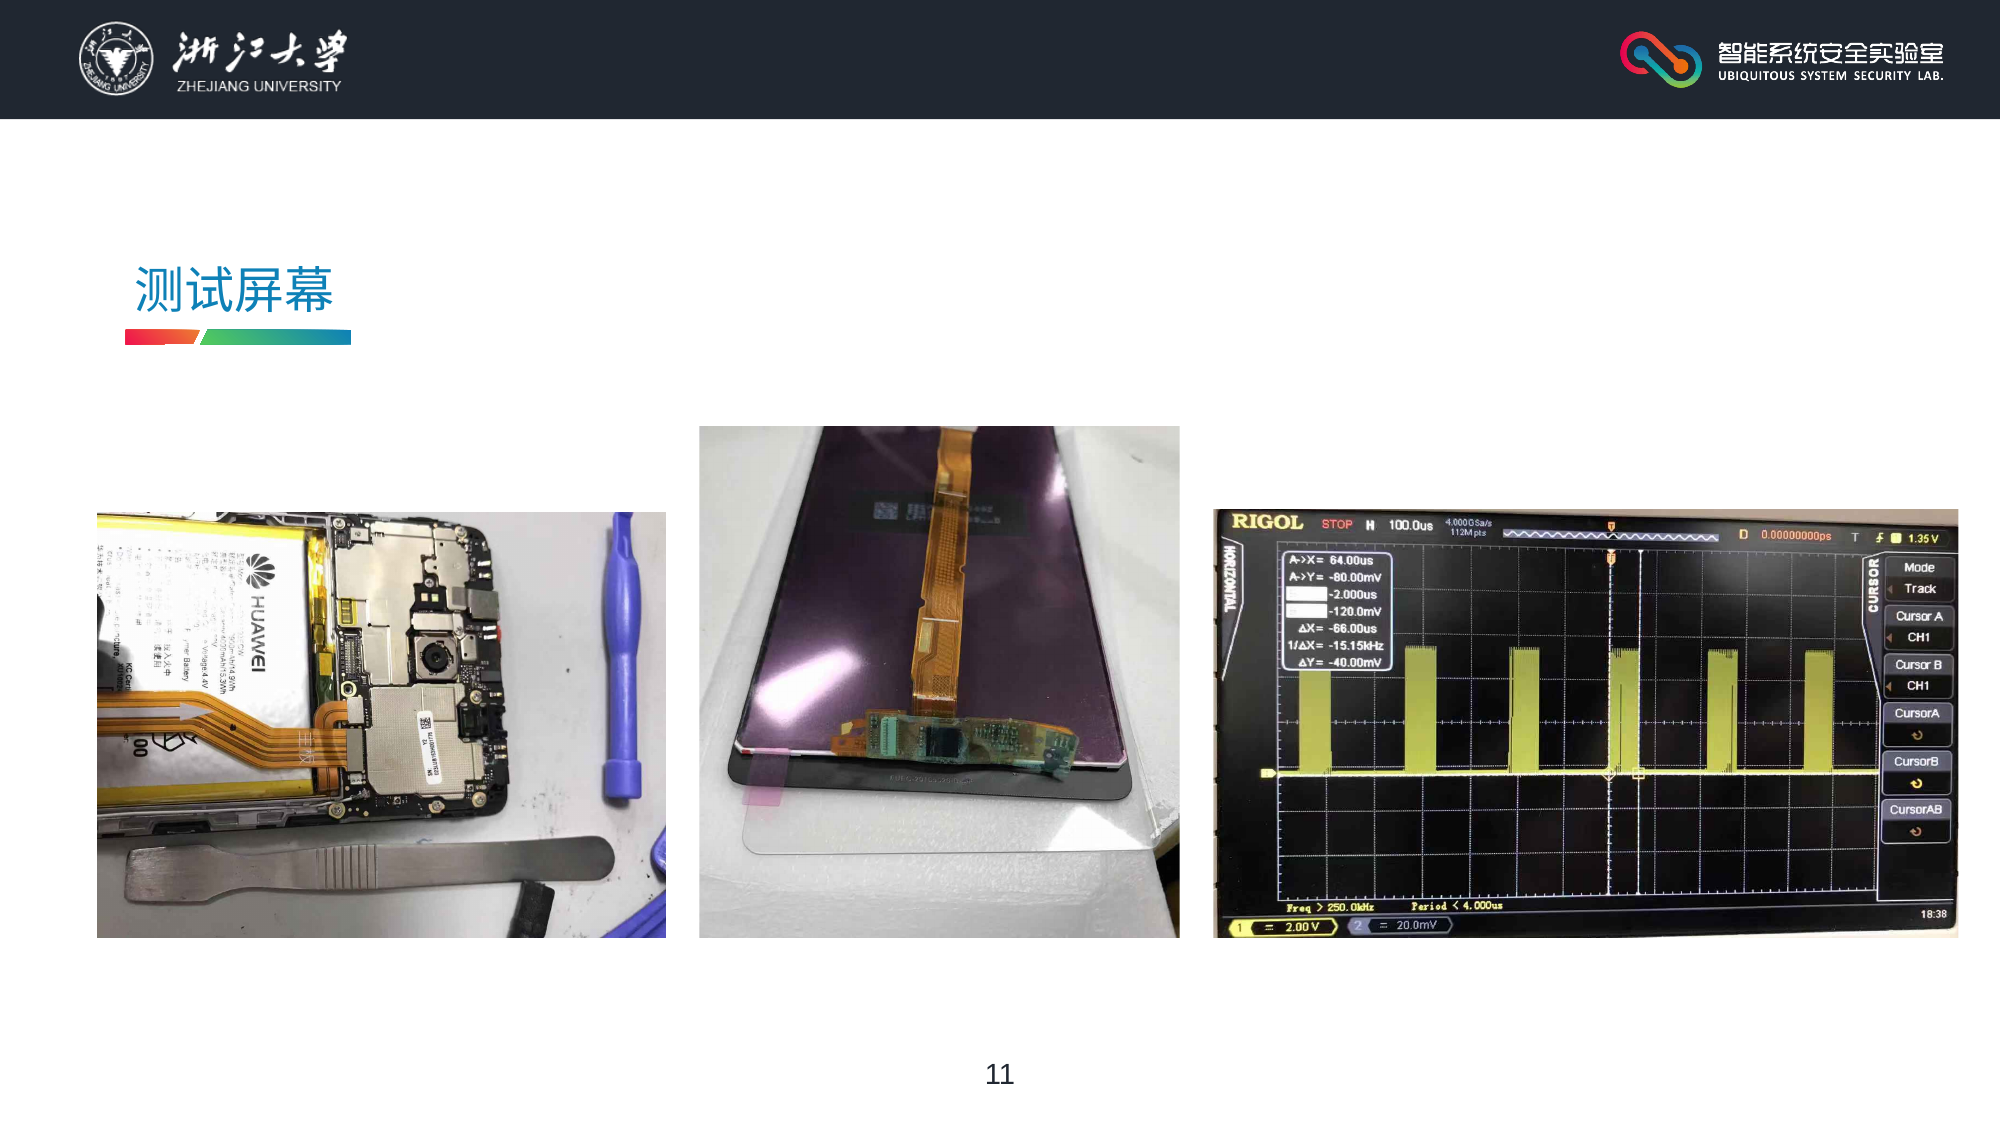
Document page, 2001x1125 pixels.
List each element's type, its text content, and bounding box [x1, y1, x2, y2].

picture [699, 426, 1180, 938]
picture [1213, 509, 1959, 938]
list 测试屏幕 [97, 257, 372, 340]
picture [97, 512, 666, 938]
picture [79, 19, 359, 100]
picture [1604, 15, 1710, 104]
